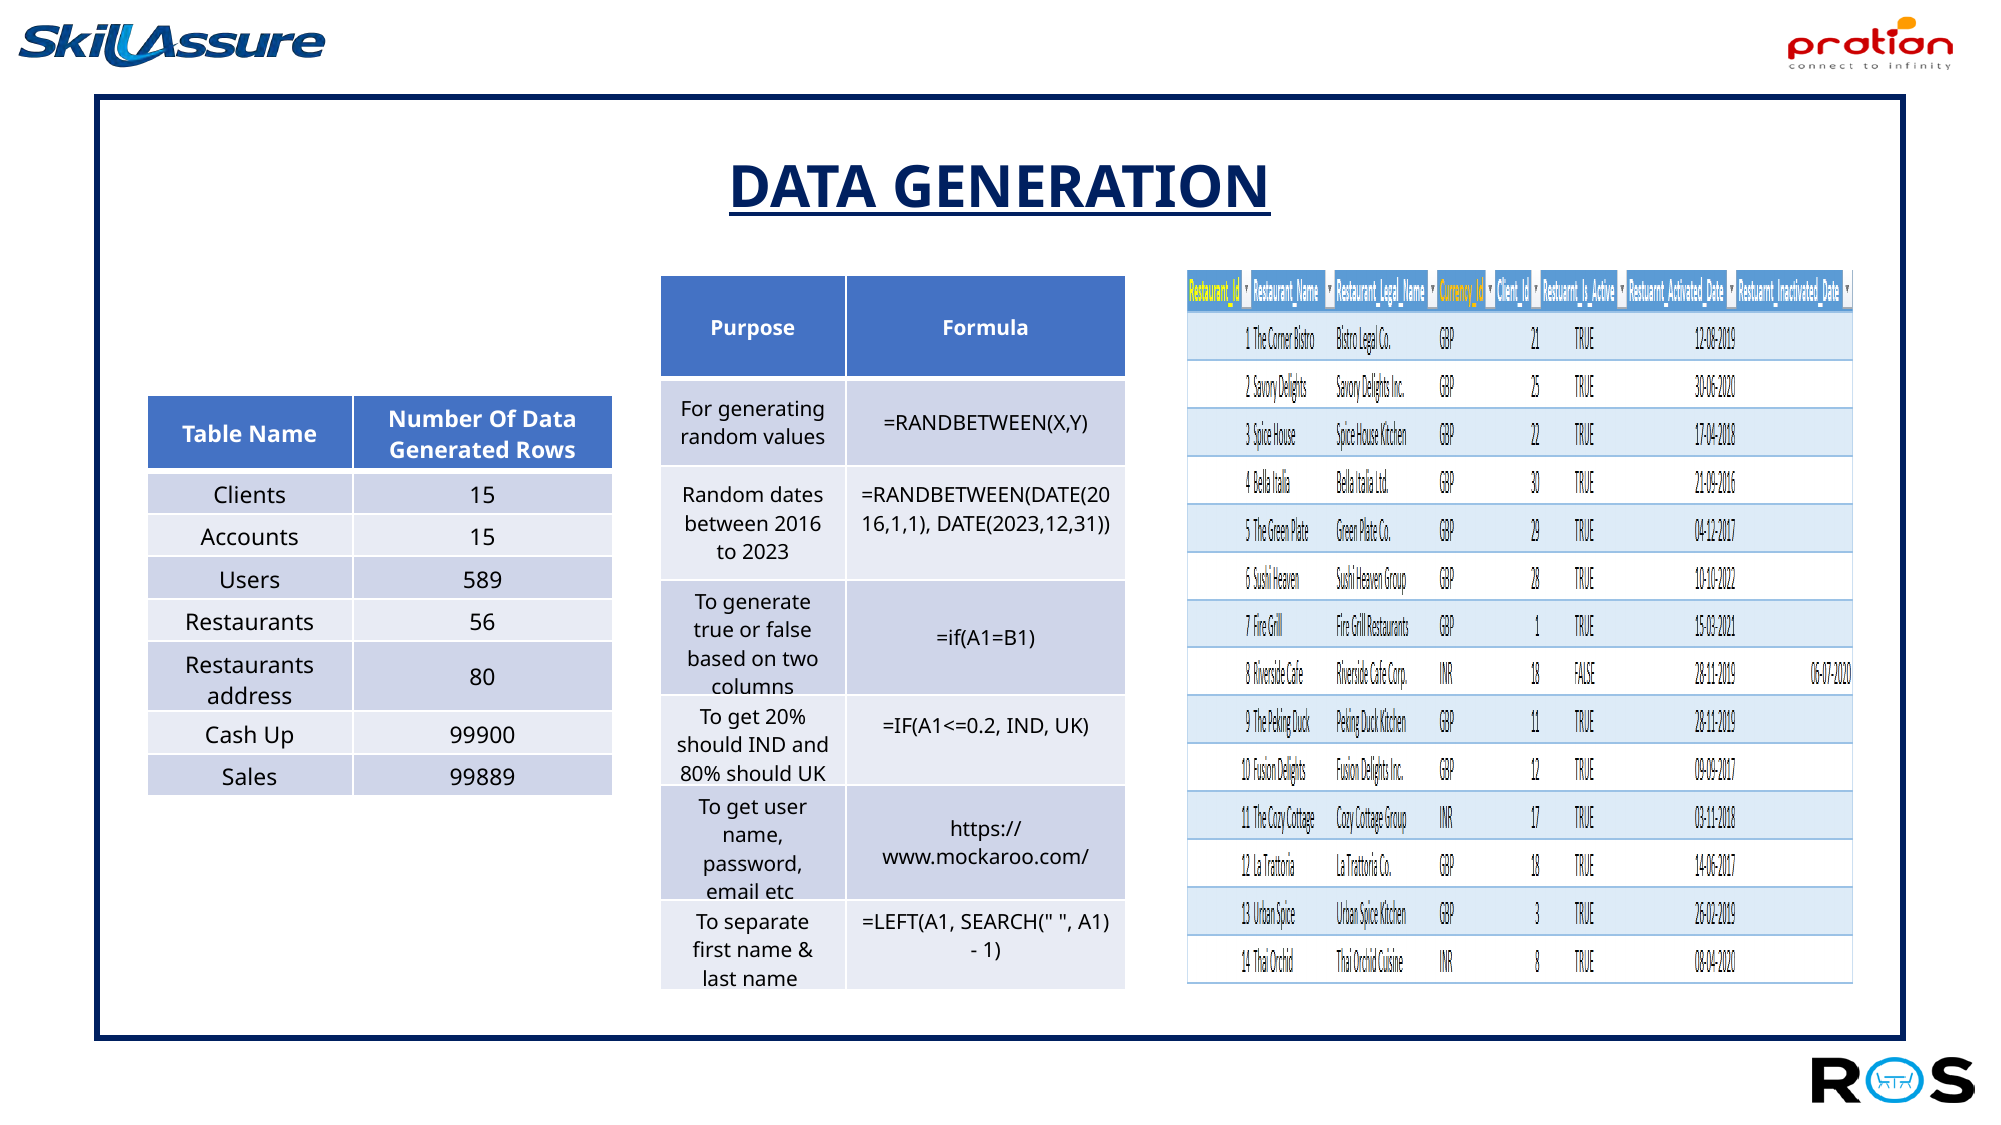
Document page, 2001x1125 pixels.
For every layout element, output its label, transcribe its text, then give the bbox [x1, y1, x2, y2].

text_box [96, 96, 1904, 1039]
table_cell 15 [354, 474, 612, 513]
table_cell =if(A1=B1) [847, 581, 1125, 694]
table_cell =IF(A1<=0.2, IND, UK) [847, 696, 1125, 784]
table_cell Cash Up [148, 712, 352, 753]
table_cell Clients [148, 474, 352, 513]
table_cell =LEFT(A1, SEARCH(" ", A1) - 1) [847, 901, 1125, 989]
table_cell Accounts [148, 515, 352, 555]
picture [1871, 1062, 1918, 1098]
table_cell 99900 [354, 712, 612, 753]
picture [1752, 5, 1992, 81]
table_cell 99889 [354, 755, 612, 795]
table_cell Sales [148, 755, 352, 795]
table_cell For generating random values [661, 381, 845, 465]
table_header Purpose [661, 276, 845, 376]
table_cell To separate first name & last name [661, 901, 845, 989]
table_cell =RANDBETWEEN(X,Y) [847, 381, 1125, 465]
text_box [7, 12, 331, 74]
table_header Formula [847, 276, 1125, 376]
table_cell Users [148, 557, 352, 598]
table_cell 56 [354, 600, 612, 640]
table_cell To get user name, password, email etc [661, 786, 845, 899]
table_cell 15 [354, 515, 612, 555]
table_cell 589 [354, 557, 612, 598]
picture [1812, 1057, 1887, 1103]
table_cell Restaurants address [148, 642, 352, 710]
picture [1187, 270, 1854, 985]
table_cell To generate true or false based on two columns [661, 581, 845, 694]
table_cell Restaurants [148, 600, 352, 640]
text_box DATA GENERATION [584, 141, 1416, 227]
table_header Number Of Data Generated Rows [354, 396, 612, 468]
table_cell https://www.mockaroo.com/ [847, 786, 1125, 899]
table_cell Random dates between 2016 to 2023 [661, 467, 845, 579]
table_cell =RANDBETWEEN(DATE(2016,1,1), DATE(2023,12,31)) [847, 467, 1125, 579]
table_cell To get 20% should IND and 80% should UK [661, 696, 845, 784]
table_header Table Name [148, 396, 352, 468]
picture [1903, 1057, 1975, 1103]
table_cell 80 [354, 642, 612, 710]
